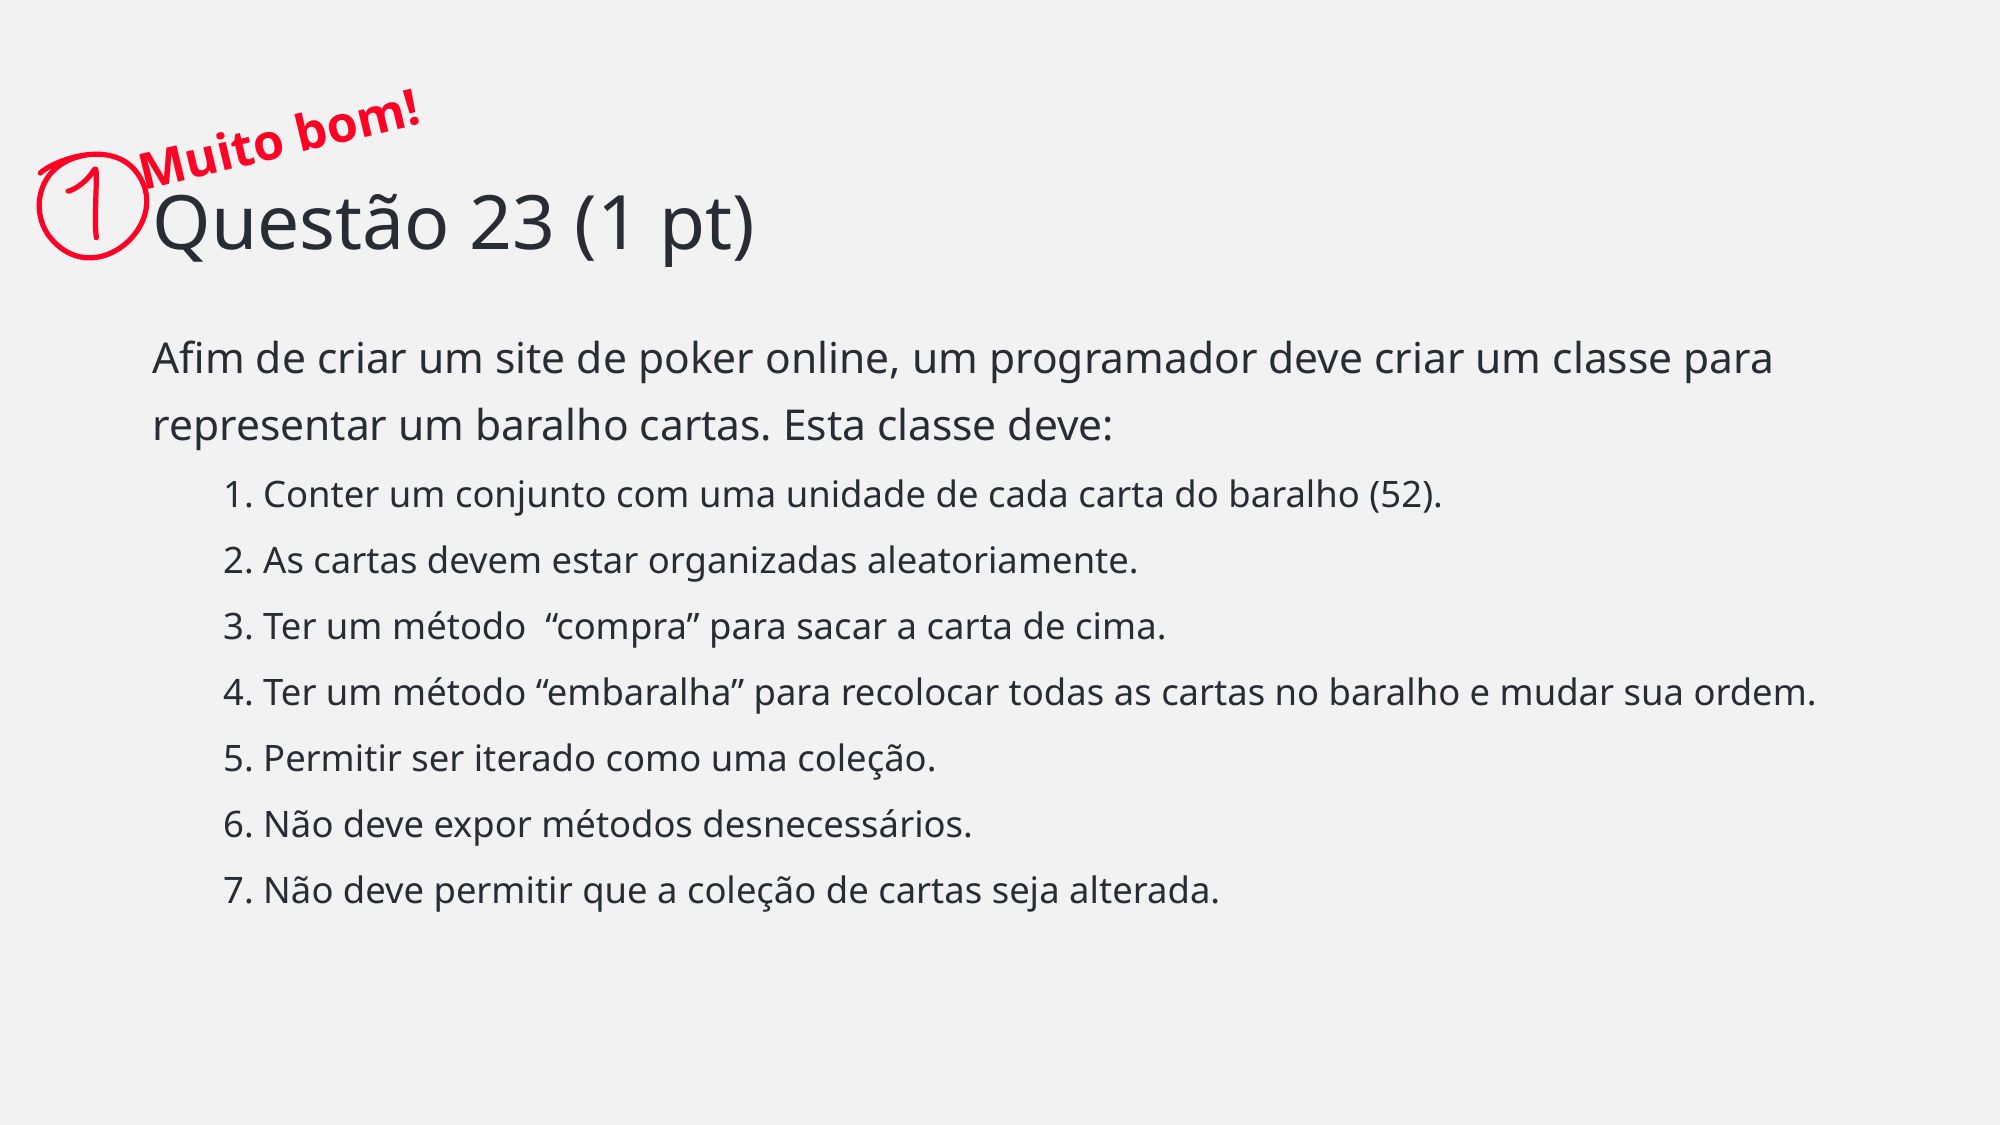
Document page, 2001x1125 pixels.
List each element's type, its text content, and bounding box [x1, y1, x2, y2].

title Questão 23 (1 pt) [137, 147, 1863, 274]
text_box [38, 153, 148, 259]
text_box [67, 168, 98, 239]
list Afim de criar um site de poker online, um programador deve criar um classe para representar um baralho cartas. Esta classe deve: 1. Conter um conjunto com uma unidade de cada carta do baralho (52). 2. As cartas devem estar organizadas aleatoriamente. 3. Ter um método “compra” para sacar a carta de cima. 4. Ter um método “embaralha” para recolocar todas as cartas no baralho e mudar sua ordem. 5. Permitir ser iterado como uma coleção. 6. Não deve expor métodos desnecessários. 7. Não deve permitir que a coleção de cartas seja alterada. [137, 308, 1863, 1014]
text_box Muito bom! [115, 63, 441, 211]
